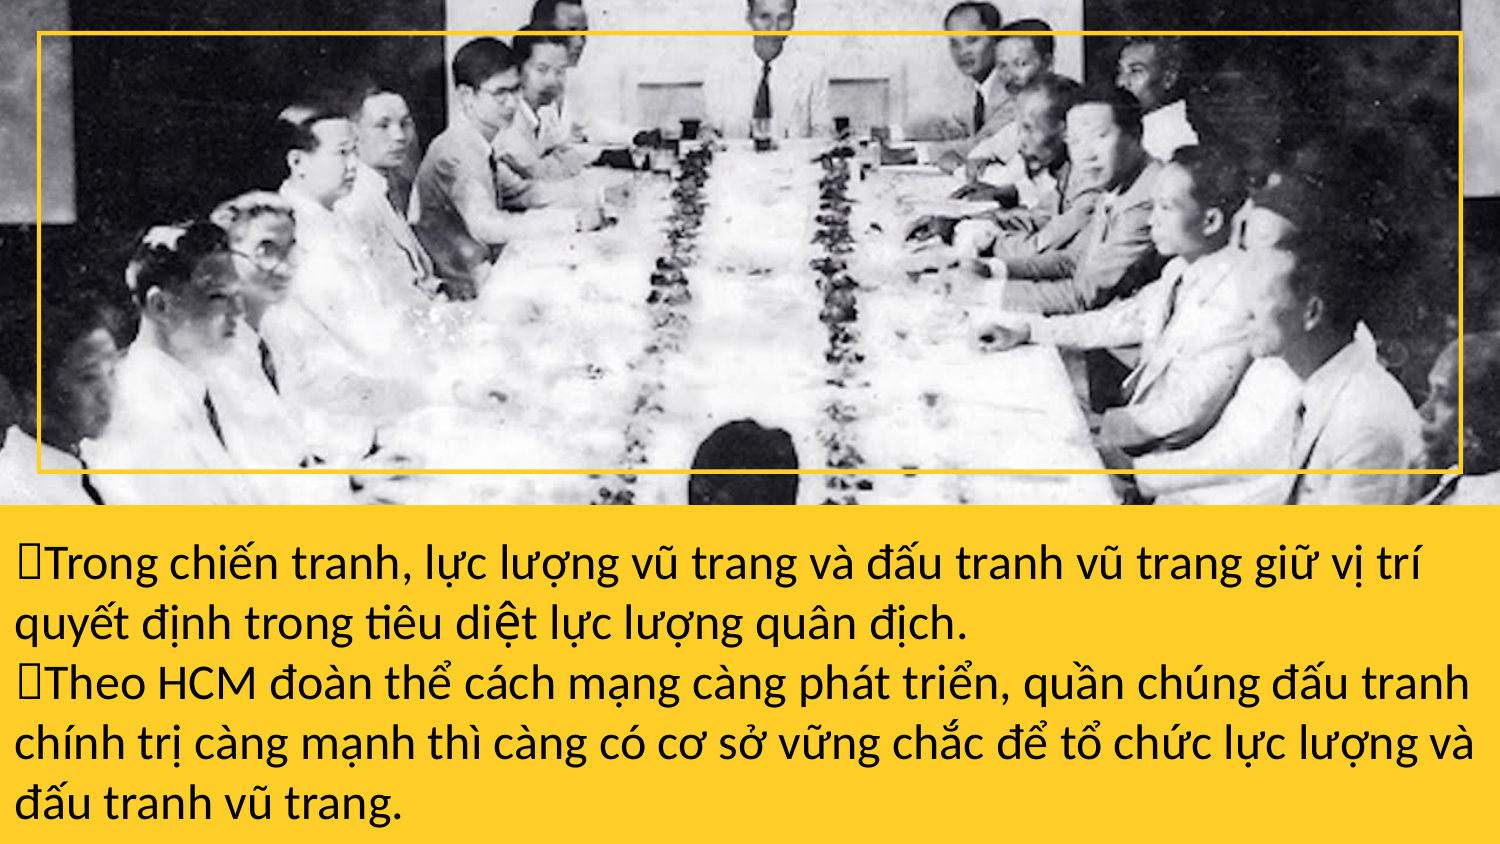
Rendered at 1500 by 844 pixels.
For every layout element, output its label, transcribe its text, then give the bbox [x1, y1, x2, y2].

text_box Trong chiến tranh, lực lượng vũ trang và đấu tranh vũ trang giữ vị trí quyết định trong tiêu diệt lực lượng quân địch. Theo HCM đoàn thể cách mạng càng phát triển, quần chúng đấu tranh chính trị càng mạnh thì càng có cơ sở vững chắc để tổ chức lực lượng và đấu tranh vũ trang. [0, 522, 1500, 838]
picture [0, 0, 1500, 505]
